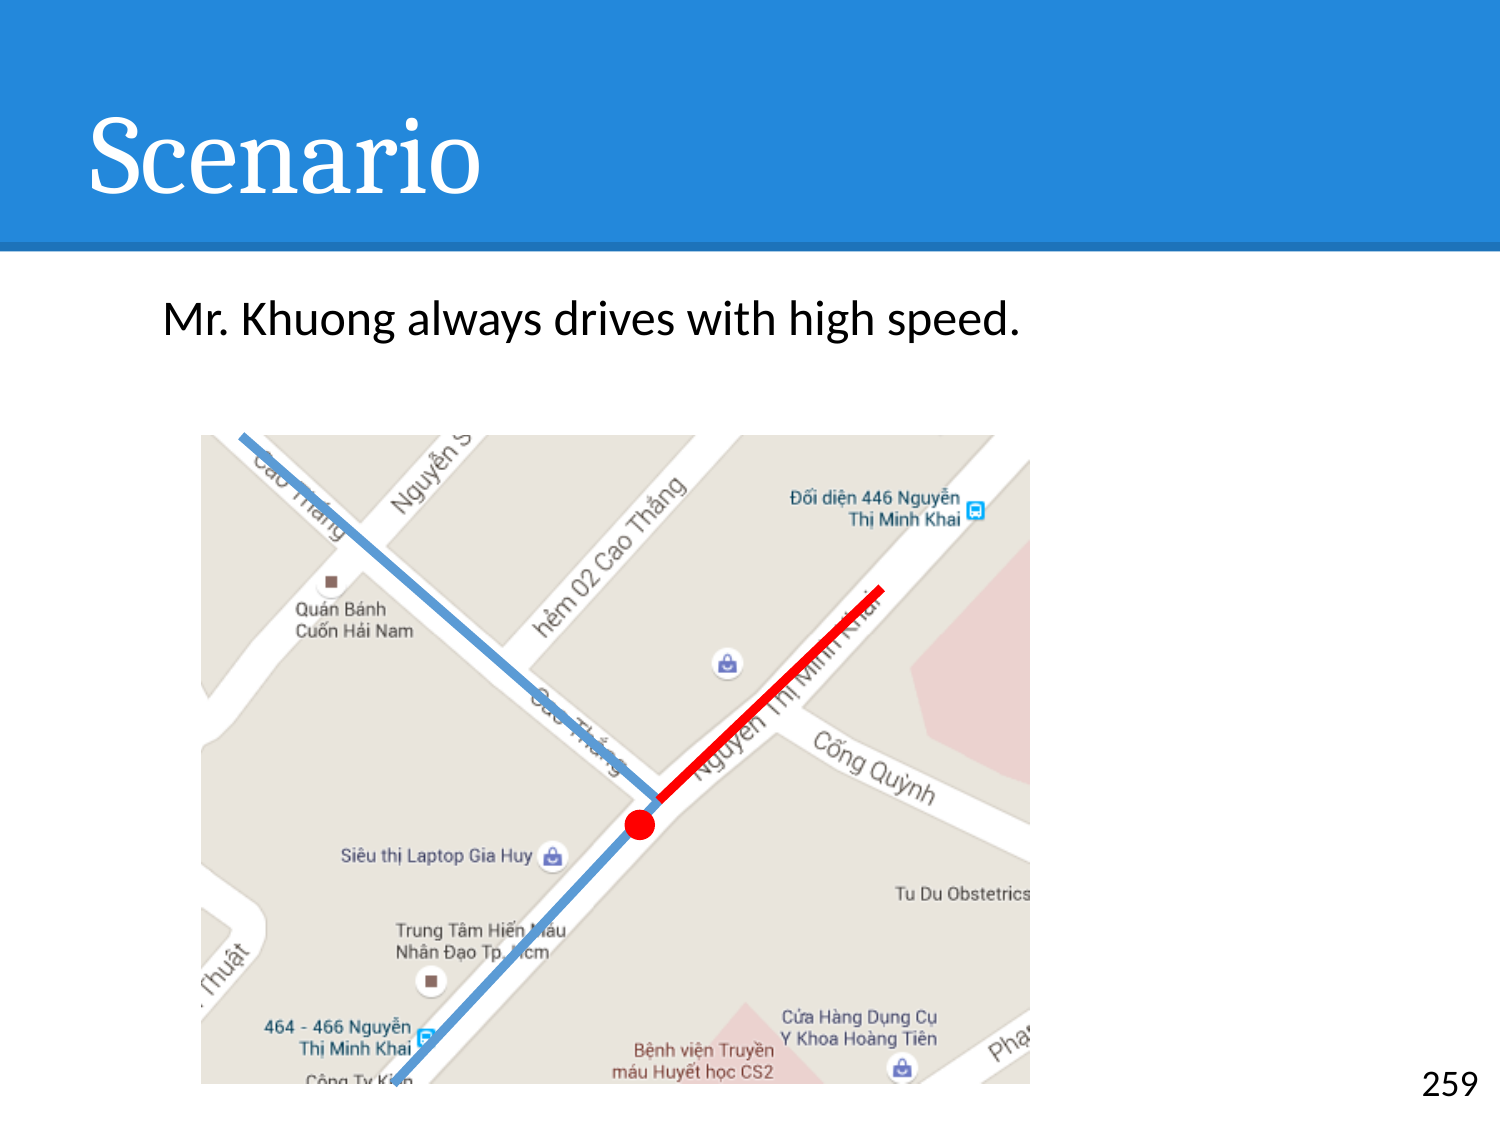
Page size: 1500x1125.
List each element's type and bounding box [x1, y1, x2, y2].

text_box [241, 435, 882, 1084]
text_box [147, 277, 1353, 353]
slide_number [1403, 1038, 1494, 1125]
title [75, 45, 1425, 233]
picture [201, 435, 1030, 1085]
